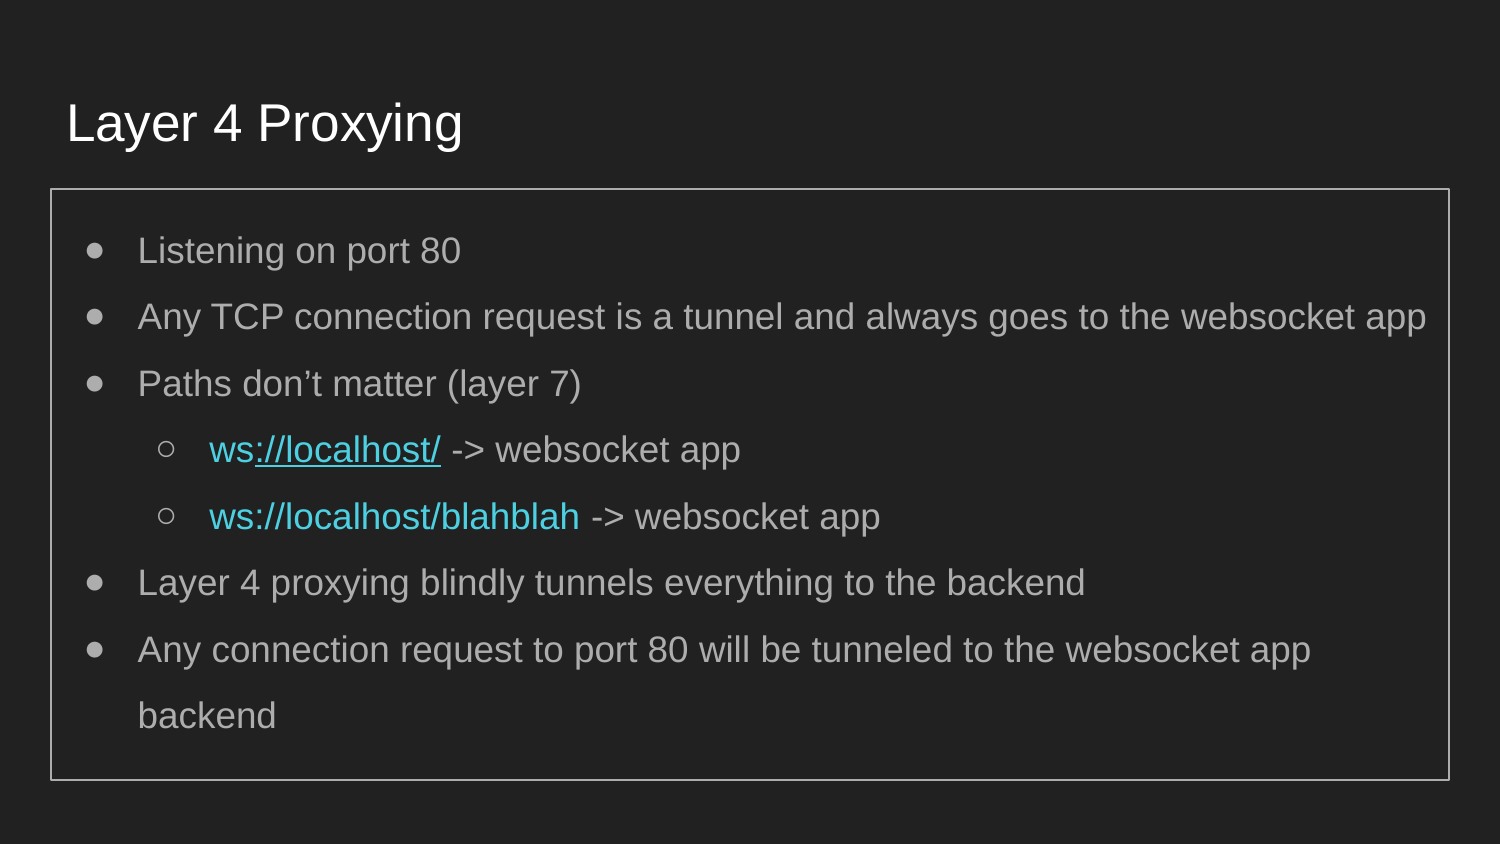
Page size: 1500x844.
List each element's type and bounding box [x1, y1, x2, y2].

list [51, 189, 1449, 780]
title [51, 72, 1449, 167]
